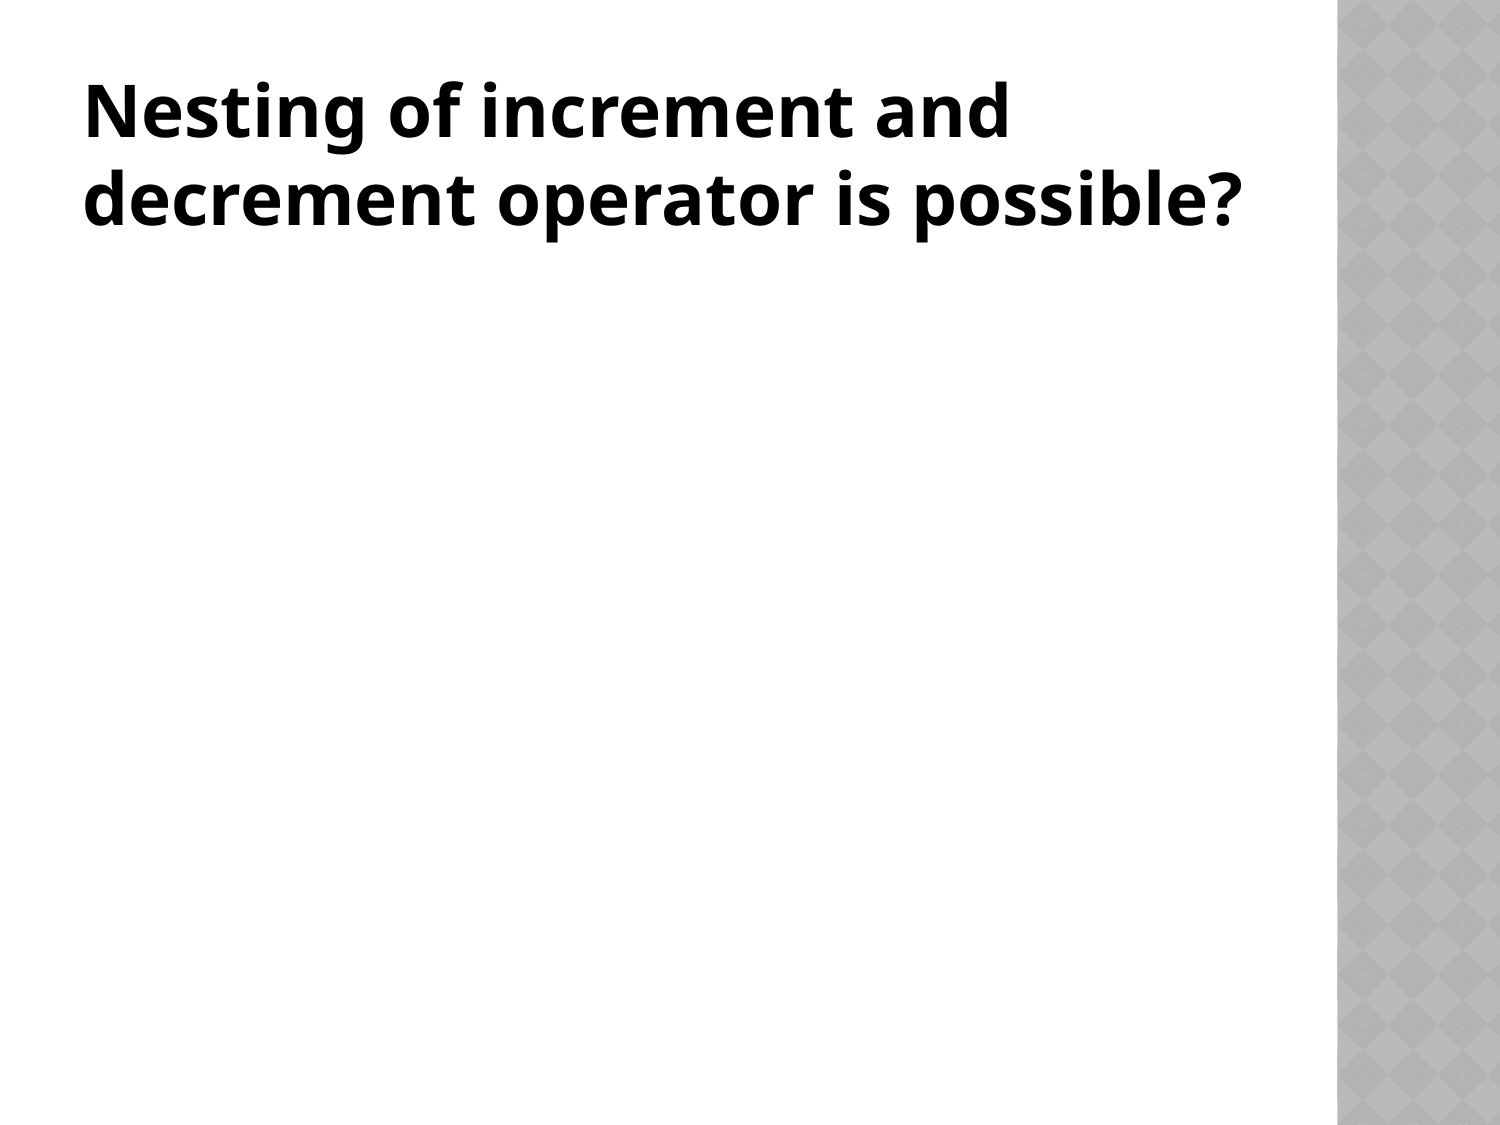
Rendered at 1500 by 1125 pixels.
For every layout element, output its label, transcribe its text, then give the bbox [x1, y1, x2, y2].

title Nesting of increment and decrement operator is possible? [75, 52, 1263, 240]
